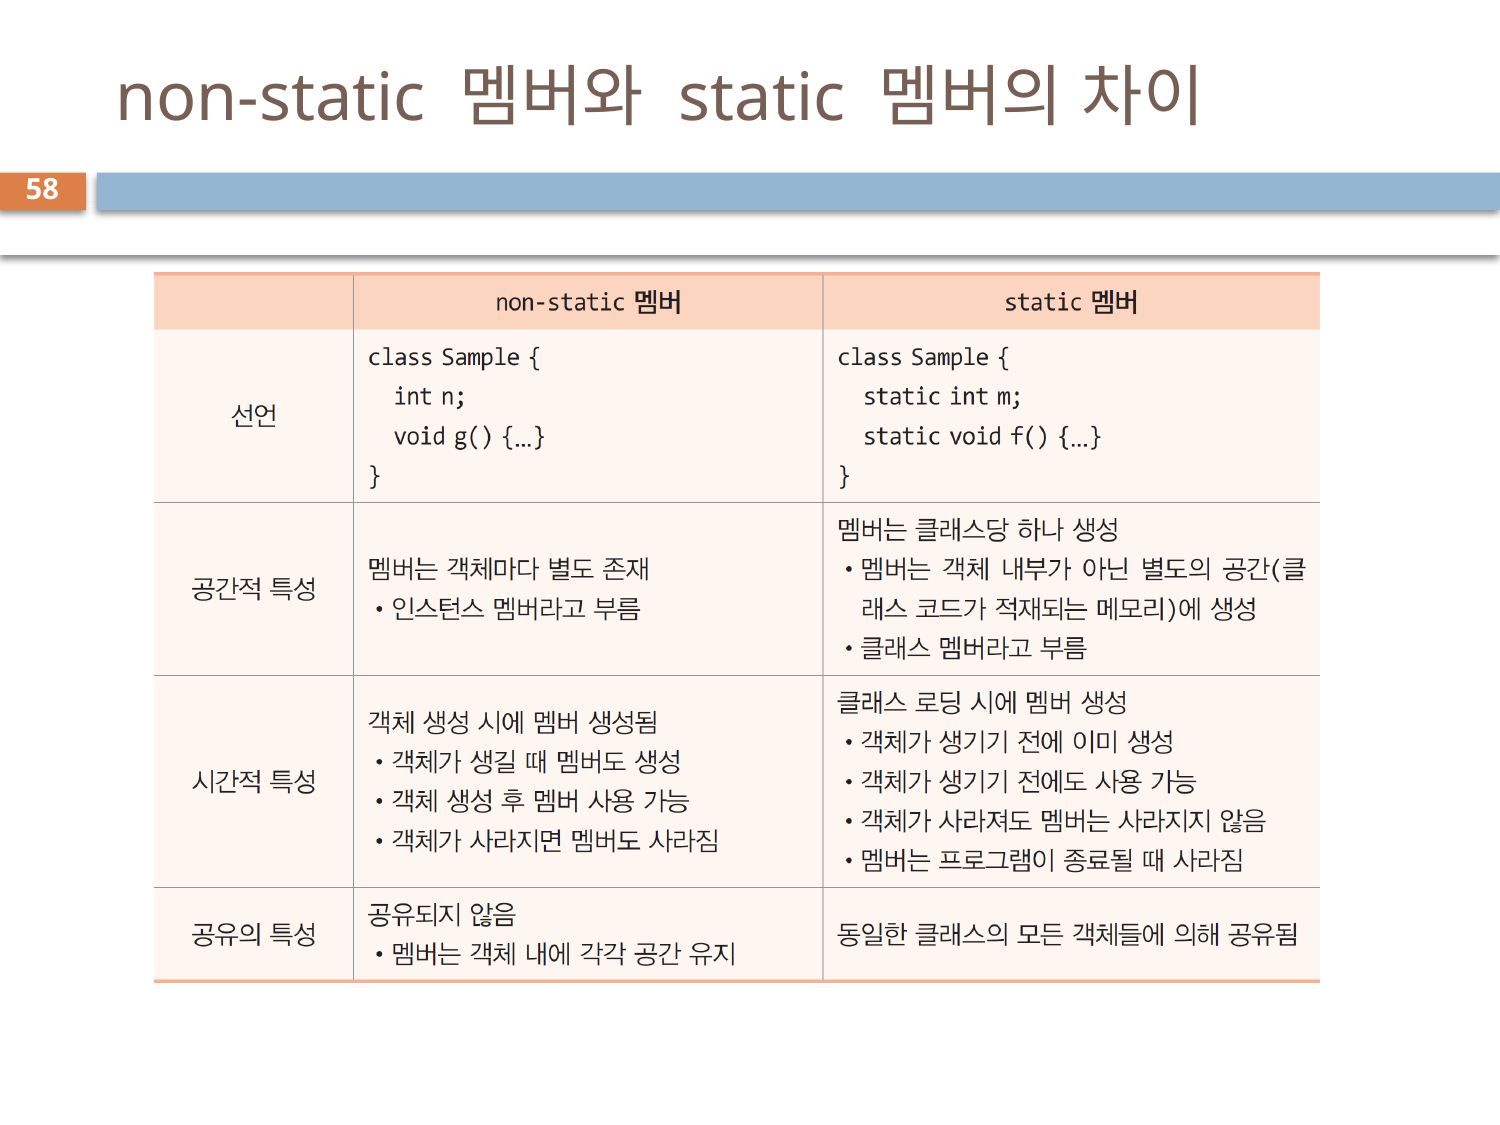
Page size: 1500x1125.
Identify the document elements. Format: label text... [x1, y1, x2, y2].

title non-static 멤버와 static 멤버의 차이 [100, 37, 1438, 149]
slide_number 58 [0, 170, 87, 211]
picture [147, 266, 1330, 988]
